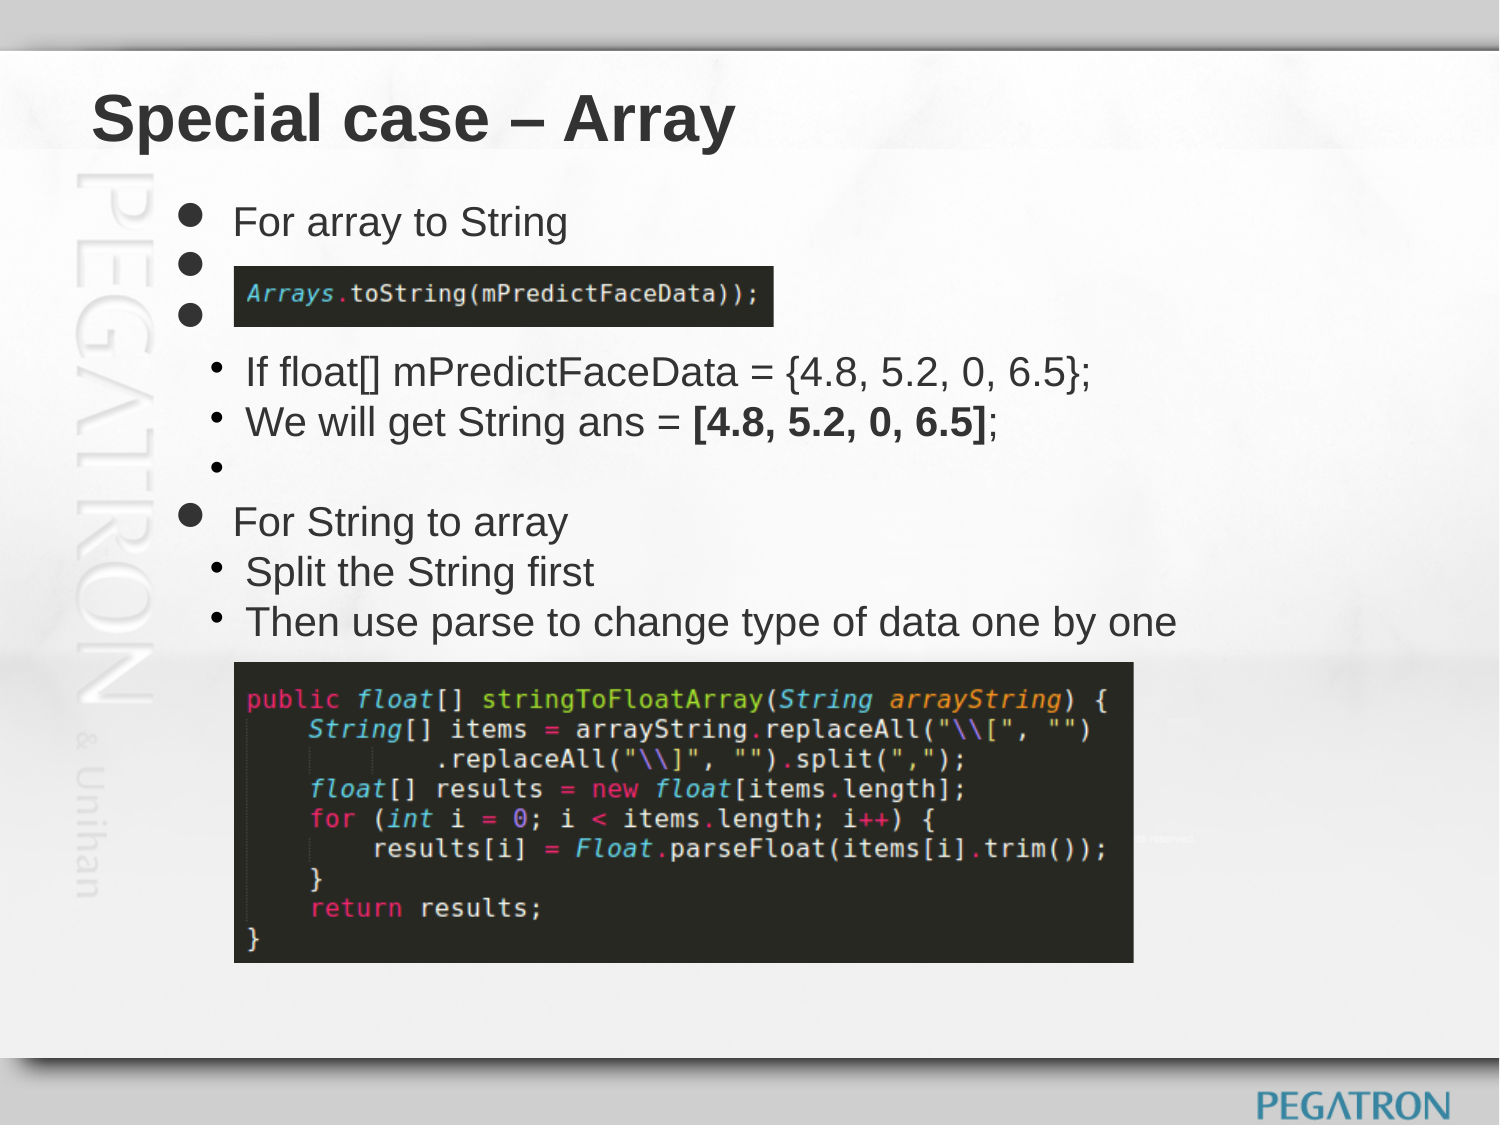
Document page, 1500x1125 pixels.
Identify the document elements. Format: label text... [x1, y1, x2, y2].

picture [233, 266, 774, 327]
picture [0, 0, 1500, 148]
picture [0, 1058, 1500, 1125]
text_box For array to String If float[] mPredictFaceData = {4.8, 5.2, 0, 6.5}; We will get String ans = [4.8, 5.2, 0, 6.5]; For String to array Split the String first Then use parse to change type of data one by one [159, 187, 1425, 1020]
text_box Special case – Array [76, 56, 1425, 172]
picture [233, 662, 1134, 963]
